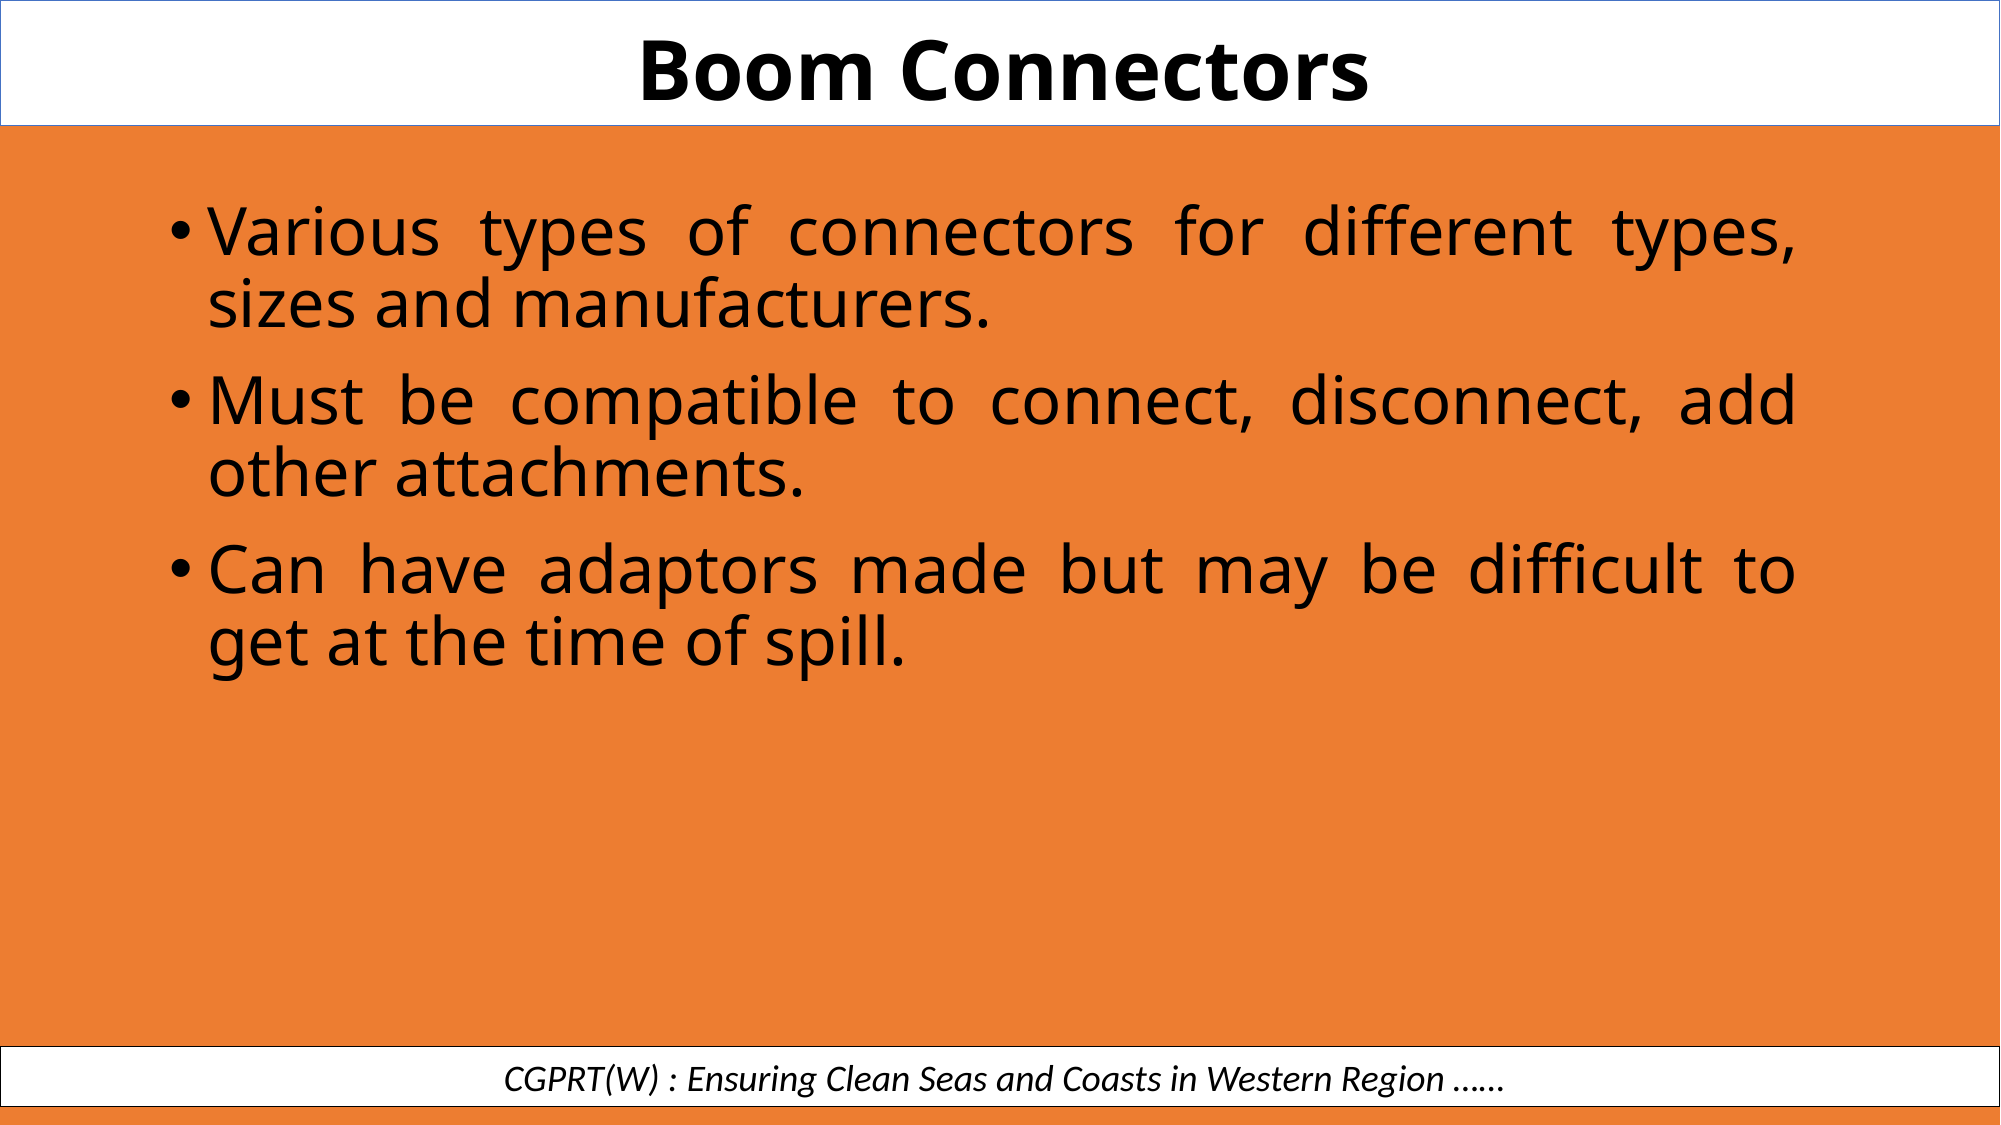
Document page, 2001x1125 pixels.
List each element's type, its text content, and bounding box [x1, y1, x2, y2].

text_box CGPRT(W) : Ensuring Clean Seas and Coasts in Western Region …… [0, 1046, 2000, 1107]
text_box Boom Connectors [74, 21, 1934, 114]
text_box Various types of connectors for different types, sizes and manufacturers. Must be compatible to connect, disconnect, add other attachments. Can have adaptors made but may be difficult to get at the time of spill. [154, 190, 1815, 1047]
text_box [0, 0, 2000, 126]
